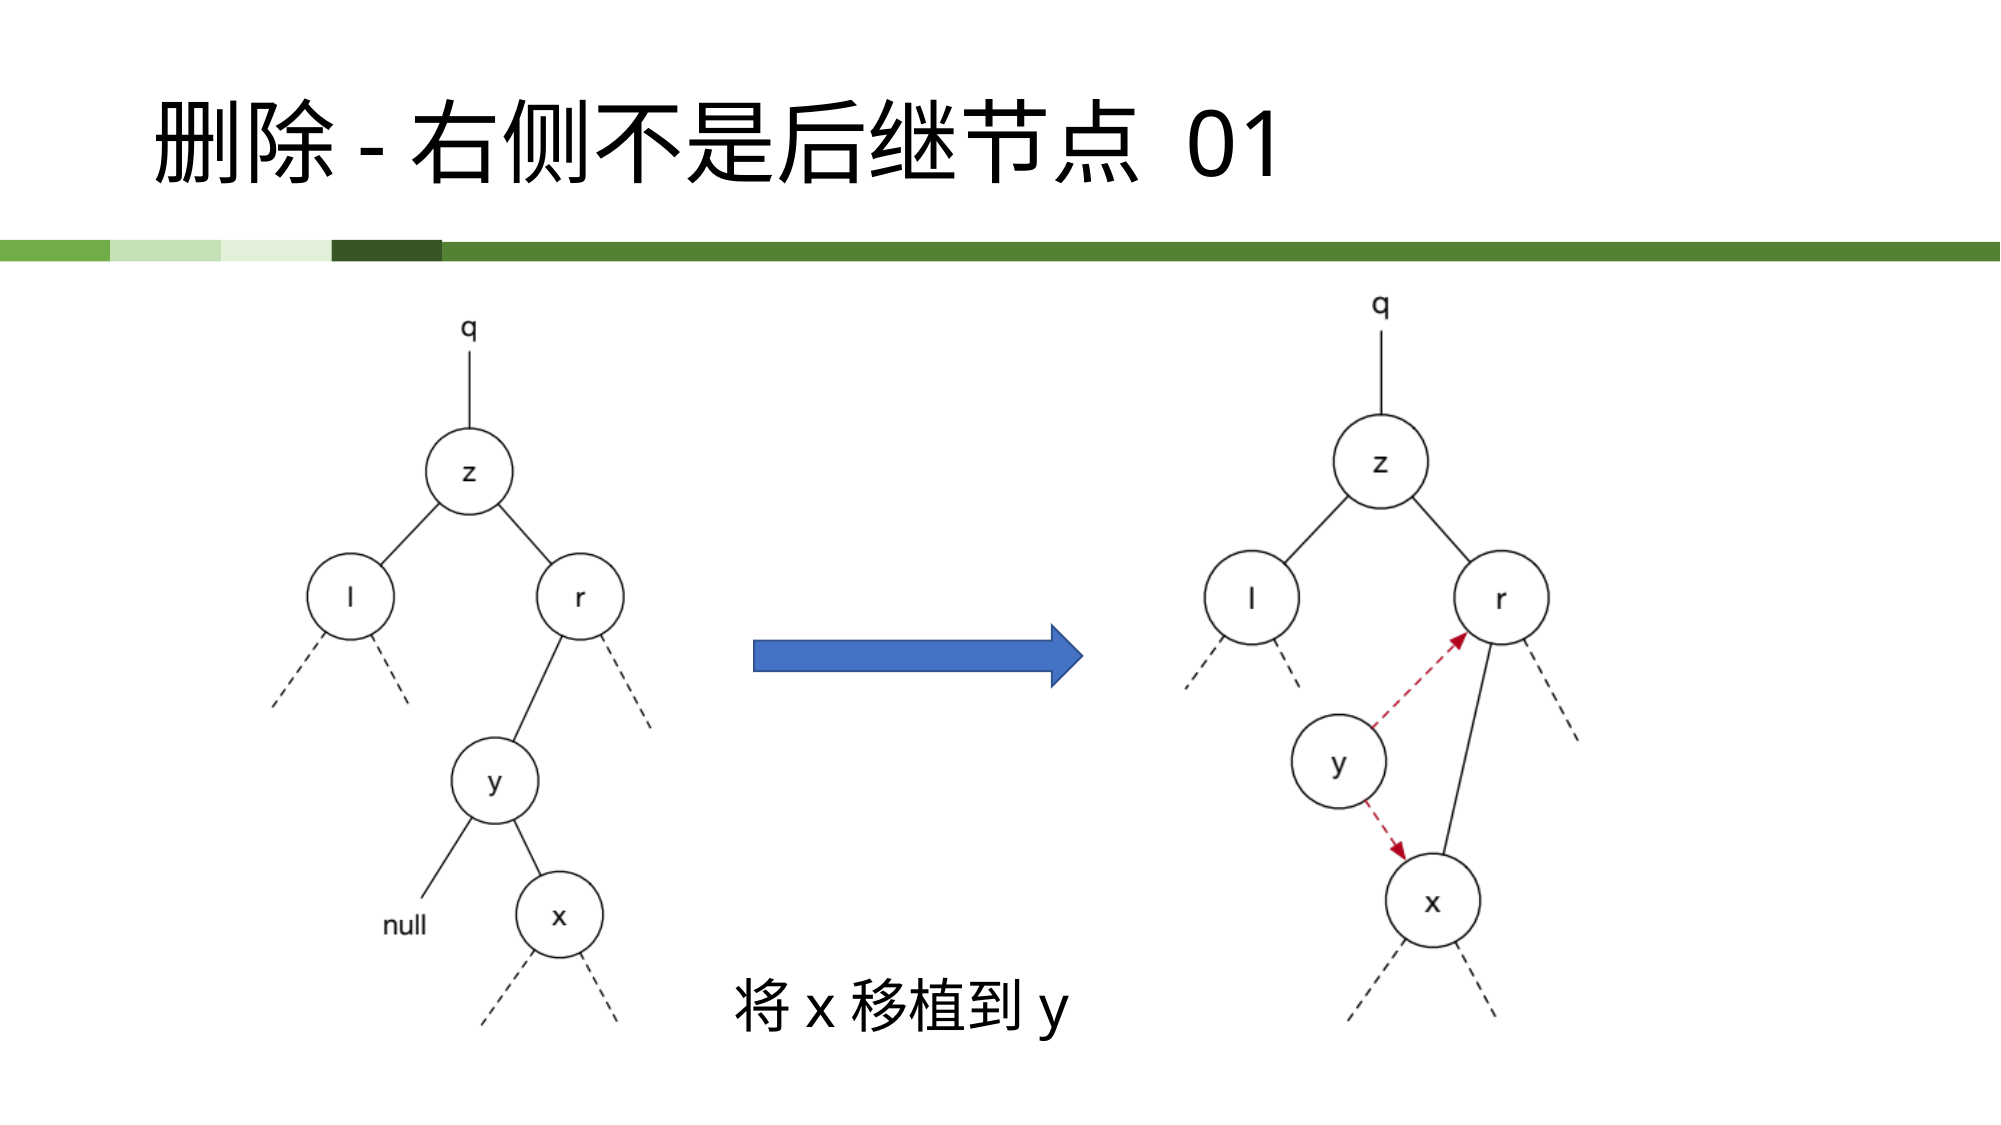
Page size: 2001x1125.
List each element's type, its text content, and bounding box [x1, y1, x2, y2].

title 删除-右侧不是后继节点 01 [137, 59, 1863, 234]
picture [242, 299, 675, 1073]
picture [1134, 273, 1605, 1073]
text_box 将x移植到y [718, 961, 1084, 1047]
text_box [753, 623, 1084, 689]
